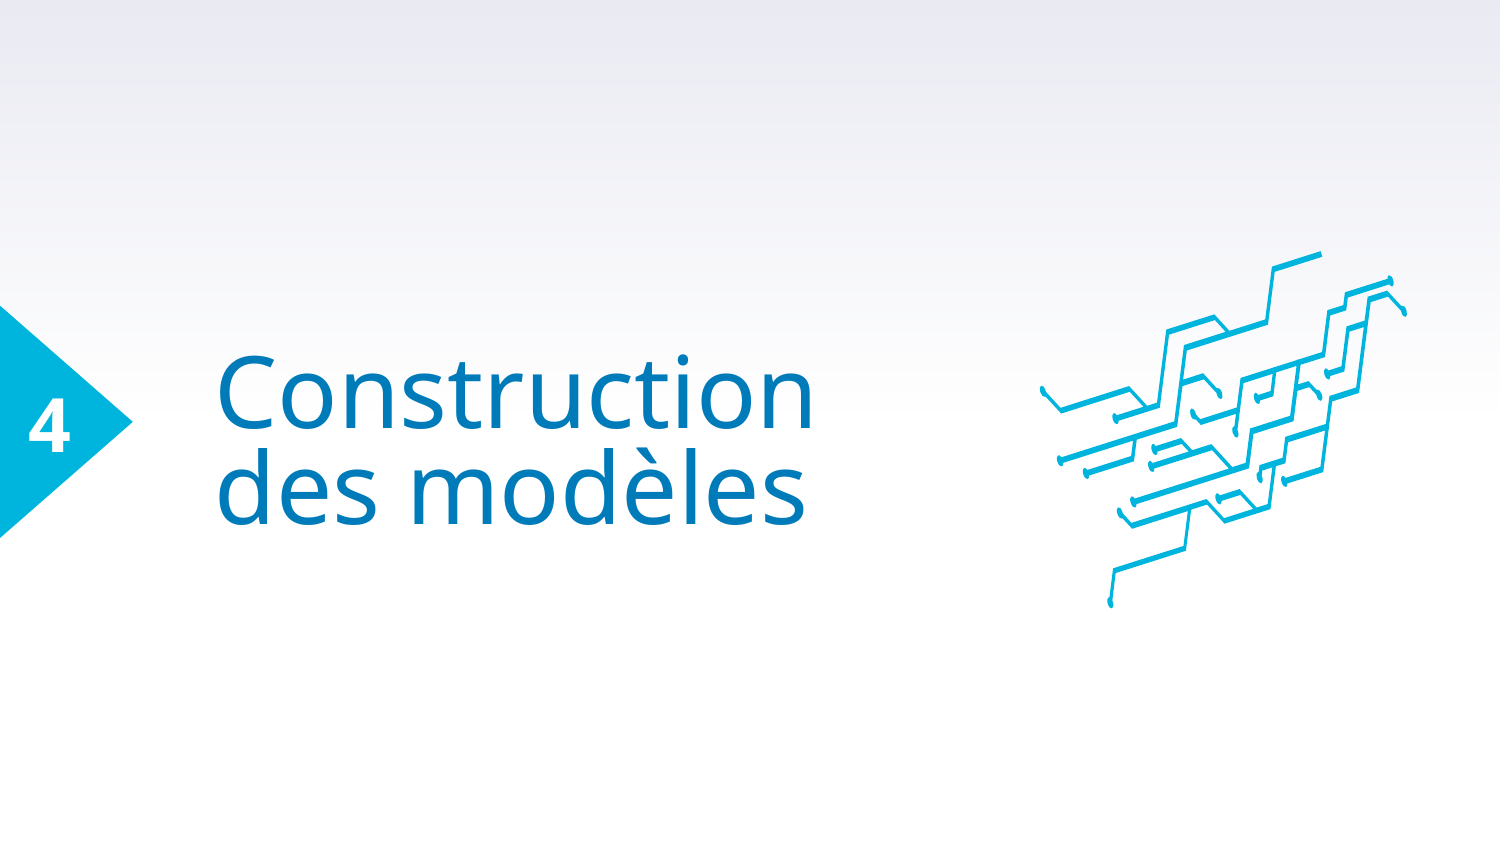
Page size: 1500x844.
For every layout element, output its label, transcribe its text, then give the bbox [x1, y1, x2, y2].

title Construction des modèles [214, 297, 968, 544]
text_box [1052, 281, 1433, 561]
text_box 4 [0, 306, 100, 540]
